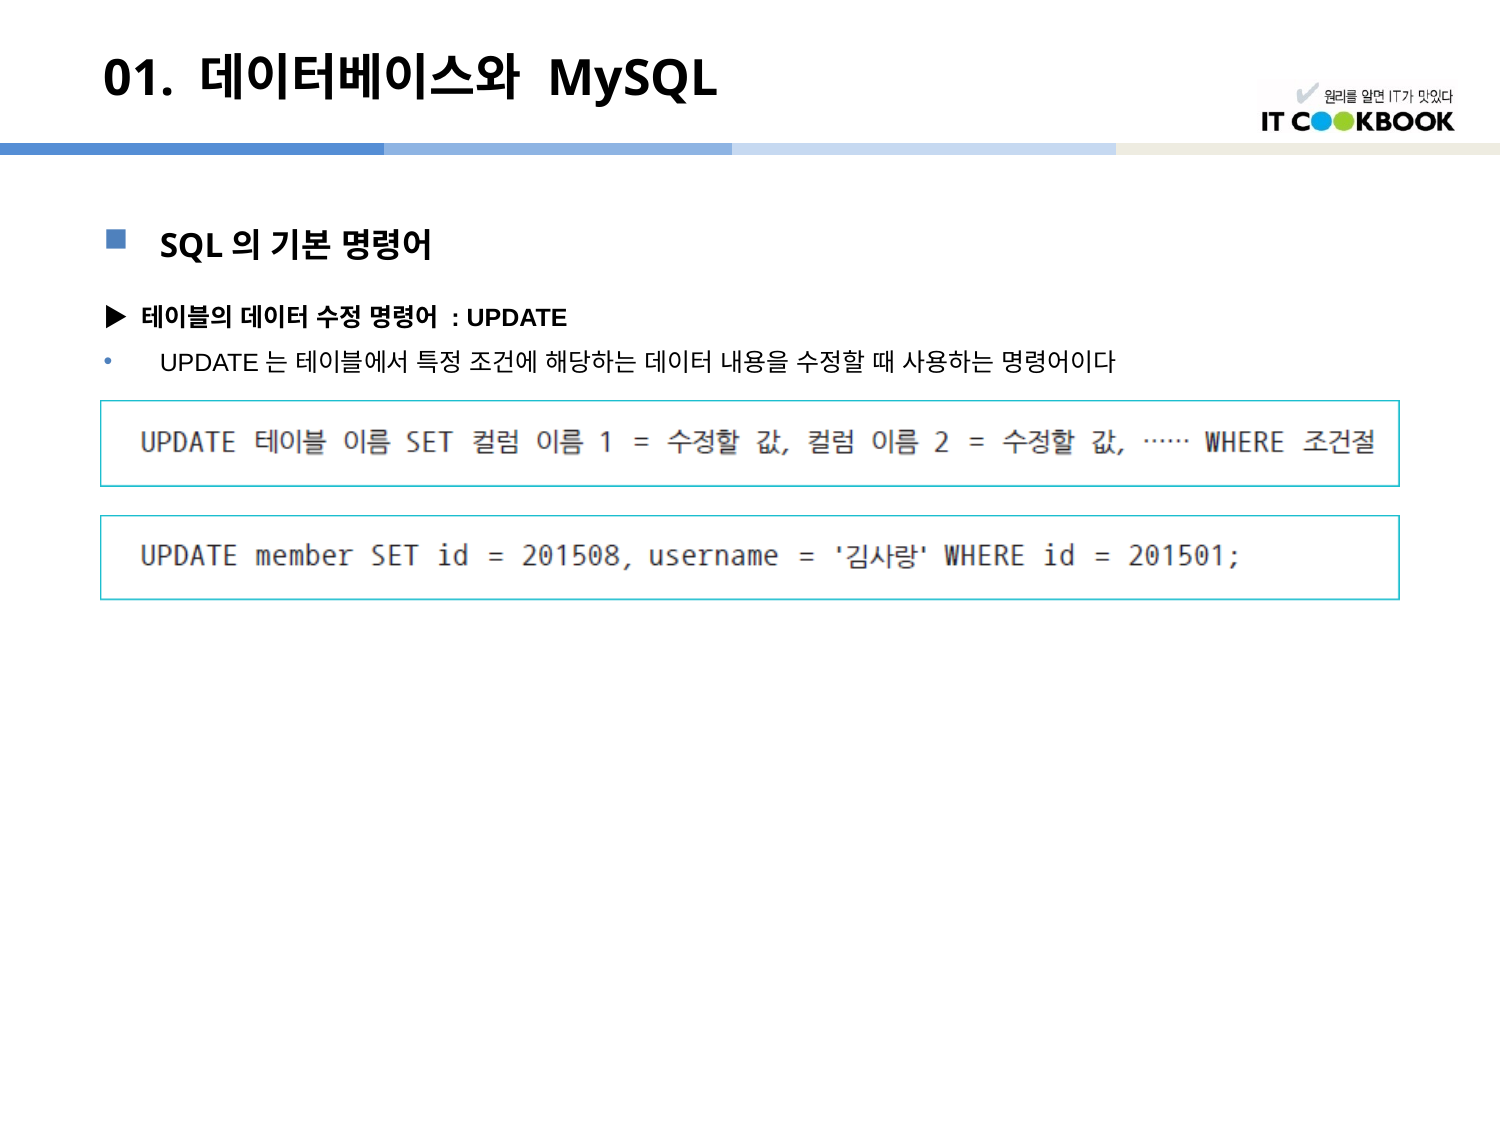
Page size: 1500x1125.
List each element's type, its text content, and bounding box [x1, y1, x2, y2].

text_box ▶ 테이블의 데이터 수정 명령어 : UPDATE UPDATE는 테이블에서 특정 조건에 해당하는 데이터 내용을 수정할 때 사용하는 명령어이다 [88, 280, 1436, 468]
picture [100, 400, 1400, 487]
picture [1257, 79, 1458, 133]
picture [100, 514, 1400, 602]
title 01. 데이터베이스와 MySQL [88, 30, 1211, 121]
list SQL의 기본 명령어 [88, 196, 1436, 280]
